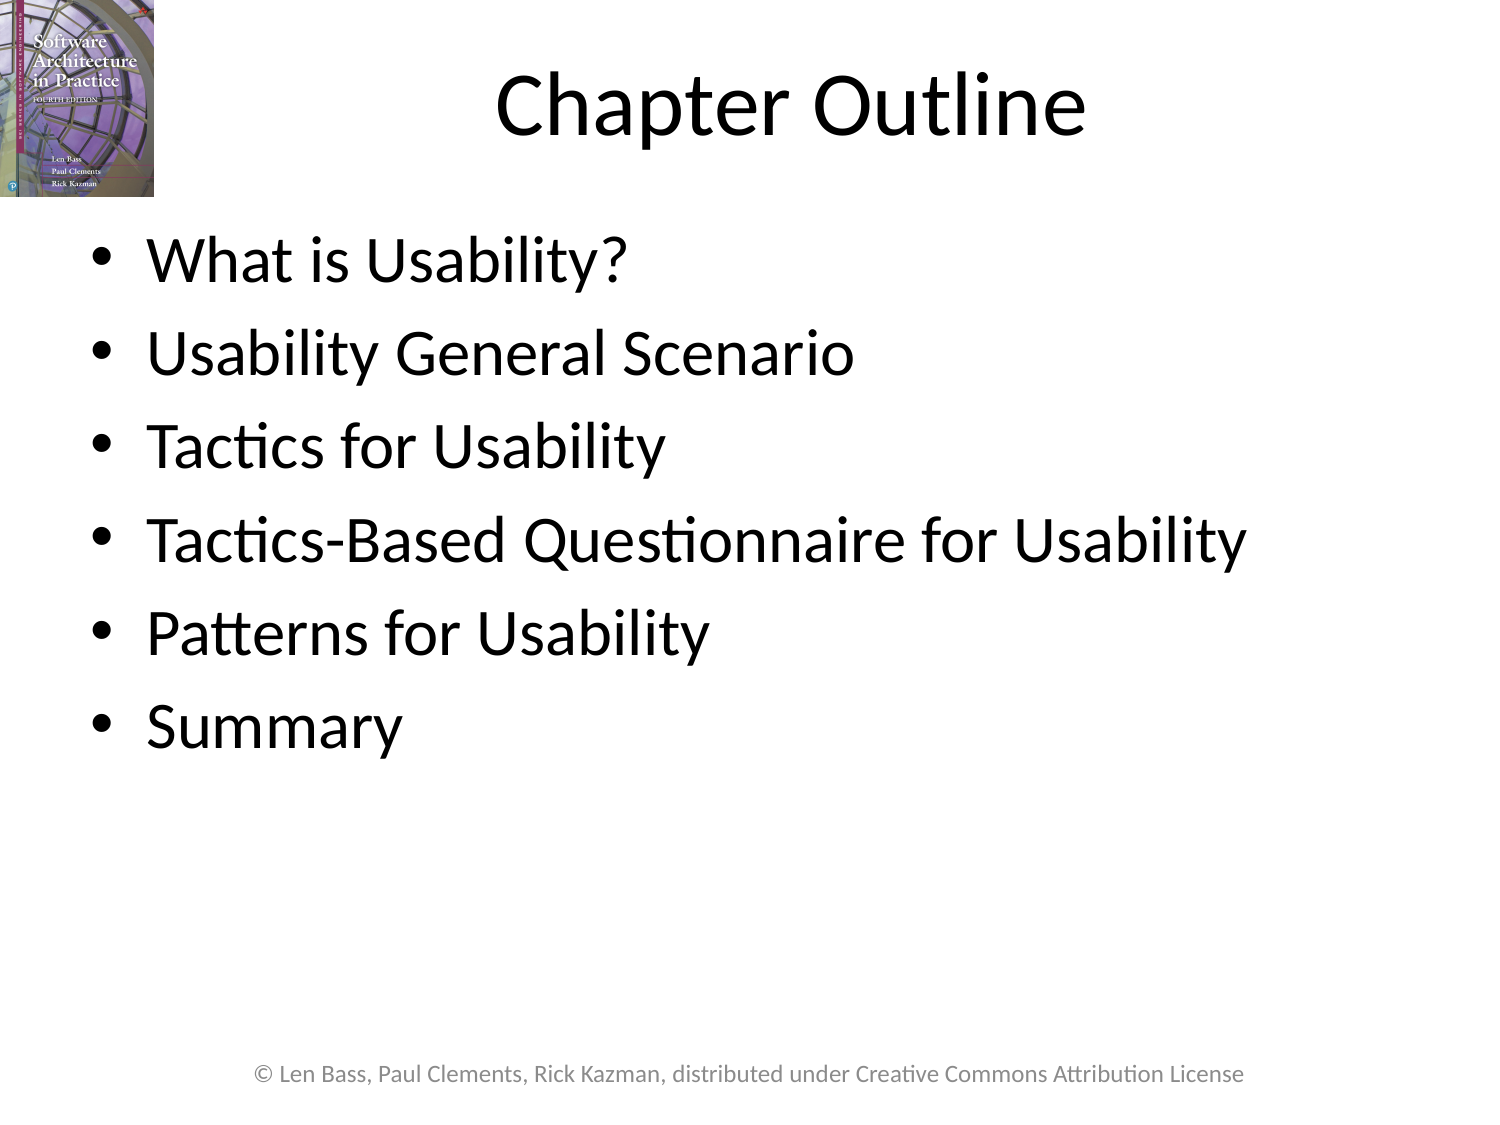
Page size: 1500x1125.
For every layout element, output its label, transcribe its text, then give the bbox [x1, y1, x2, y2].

list What is Usability? Usability General Scenario Tactics for Usability Tactics-Based Questionnaire for Usability Patterns for Usability Summary [75, 208, 1425, 1005]
picture [0, 0, 154, 197]
footer © Len Bass, Paul Clements, Rick Kazman, distributed under Creative Commons Attribution License [230, 1042, 1270, 1103]
title Chapter Outline [159, 45, 1425, 173]
